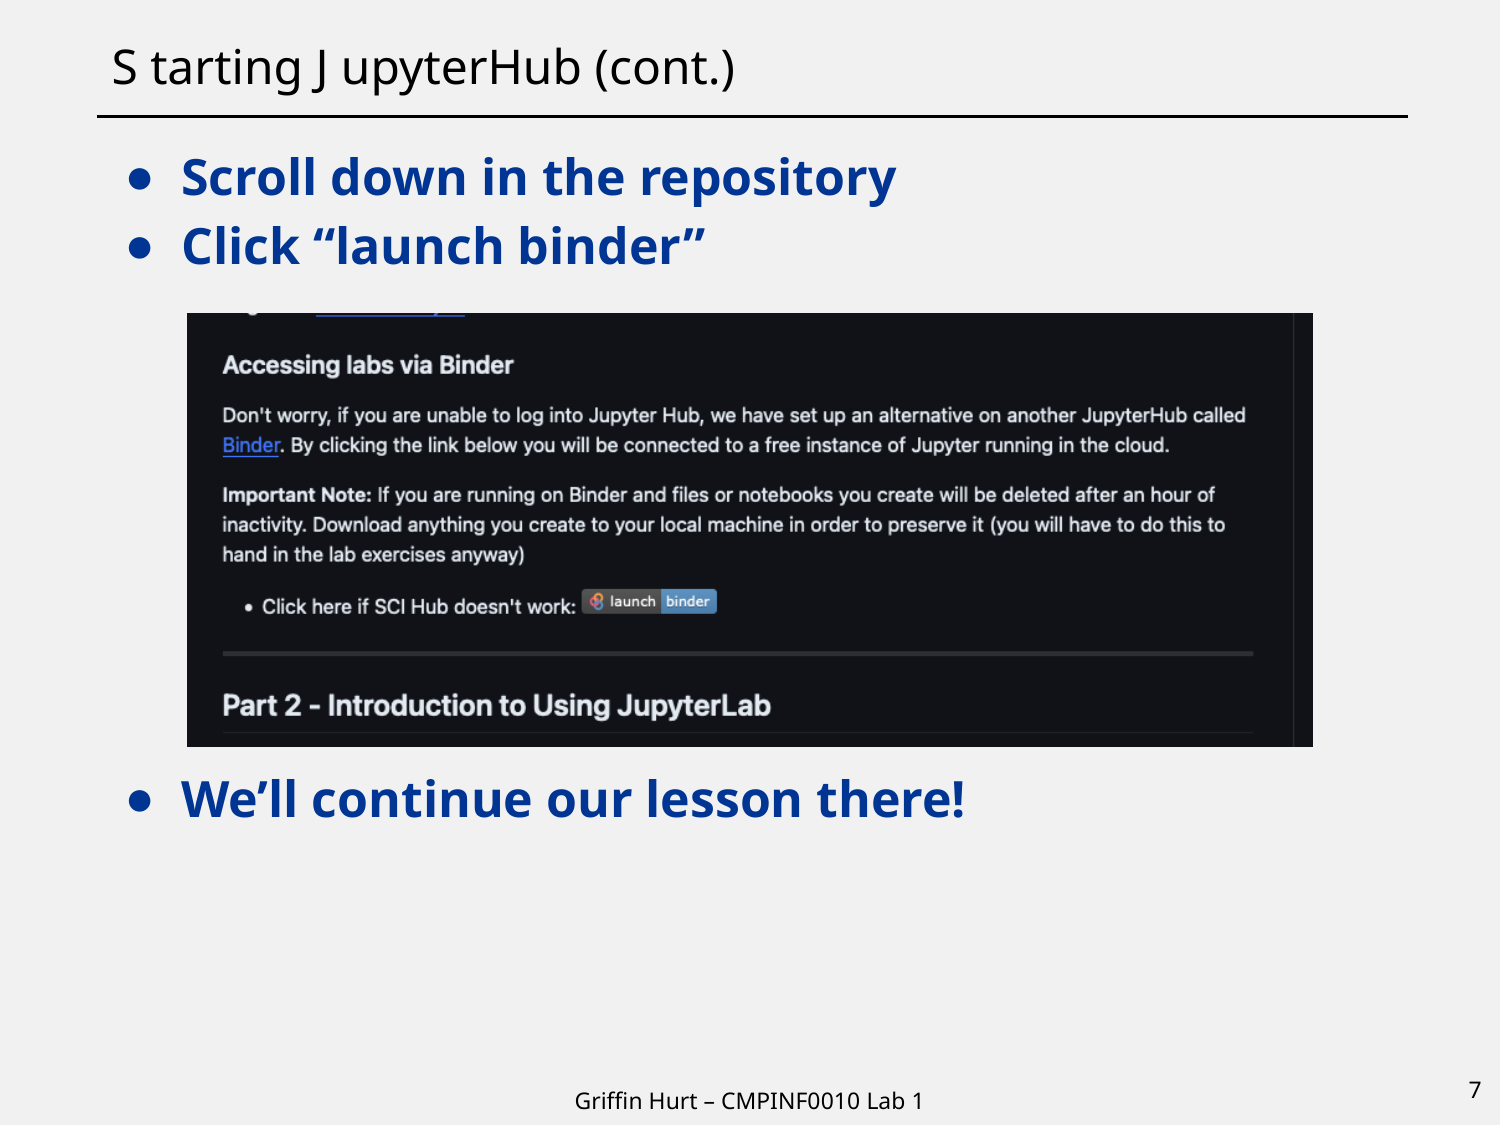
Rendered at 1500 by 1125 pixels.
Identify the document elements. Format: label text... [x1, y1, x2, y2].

list Scroll down in the repository Click “launch binder” We’ll continue our lesson there! [95, 134, 1407, 1038]
title S tarting J upyterHub (cont.) [93, 4, 1407, 114]
slide_number 7 [1343, 1060, 1500, 1125]
footer Griffin Hurt – CMPINF0010 Lab 1 [496, 1065, 1004, 1125]
picture [187, 313, 1313, 747]
